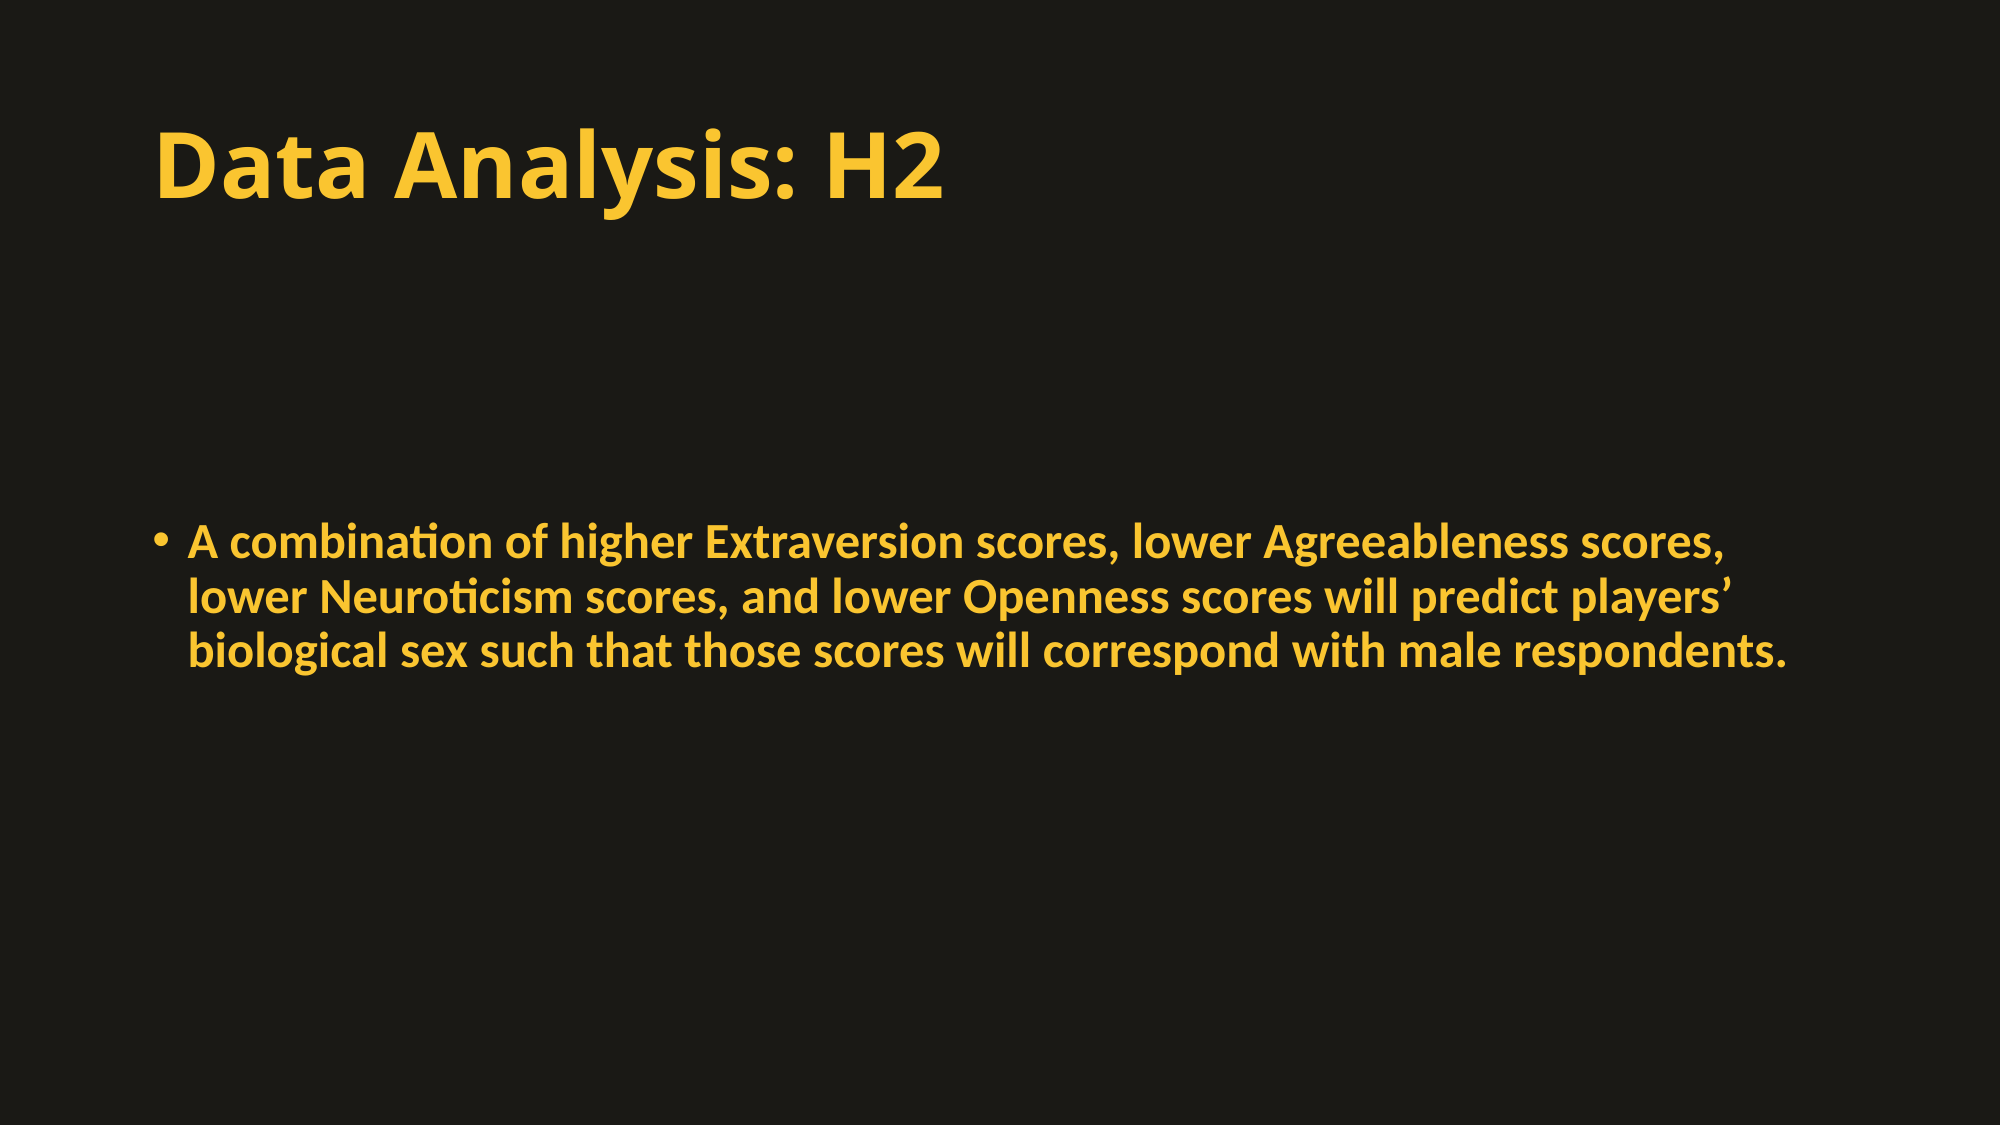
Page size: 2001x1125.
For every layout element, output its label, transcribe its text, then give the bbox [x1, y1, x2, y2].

title Data Analysis: H2 [137, 59, 1863, 278]
list A combination of higher Extraversion scores, lower Agreeableness scores, lower Neuroticism scores, and lower Openness scores will predict players’ biological sex such that those scores will correspond with male respondents. [137, 507, 1863, 735]
